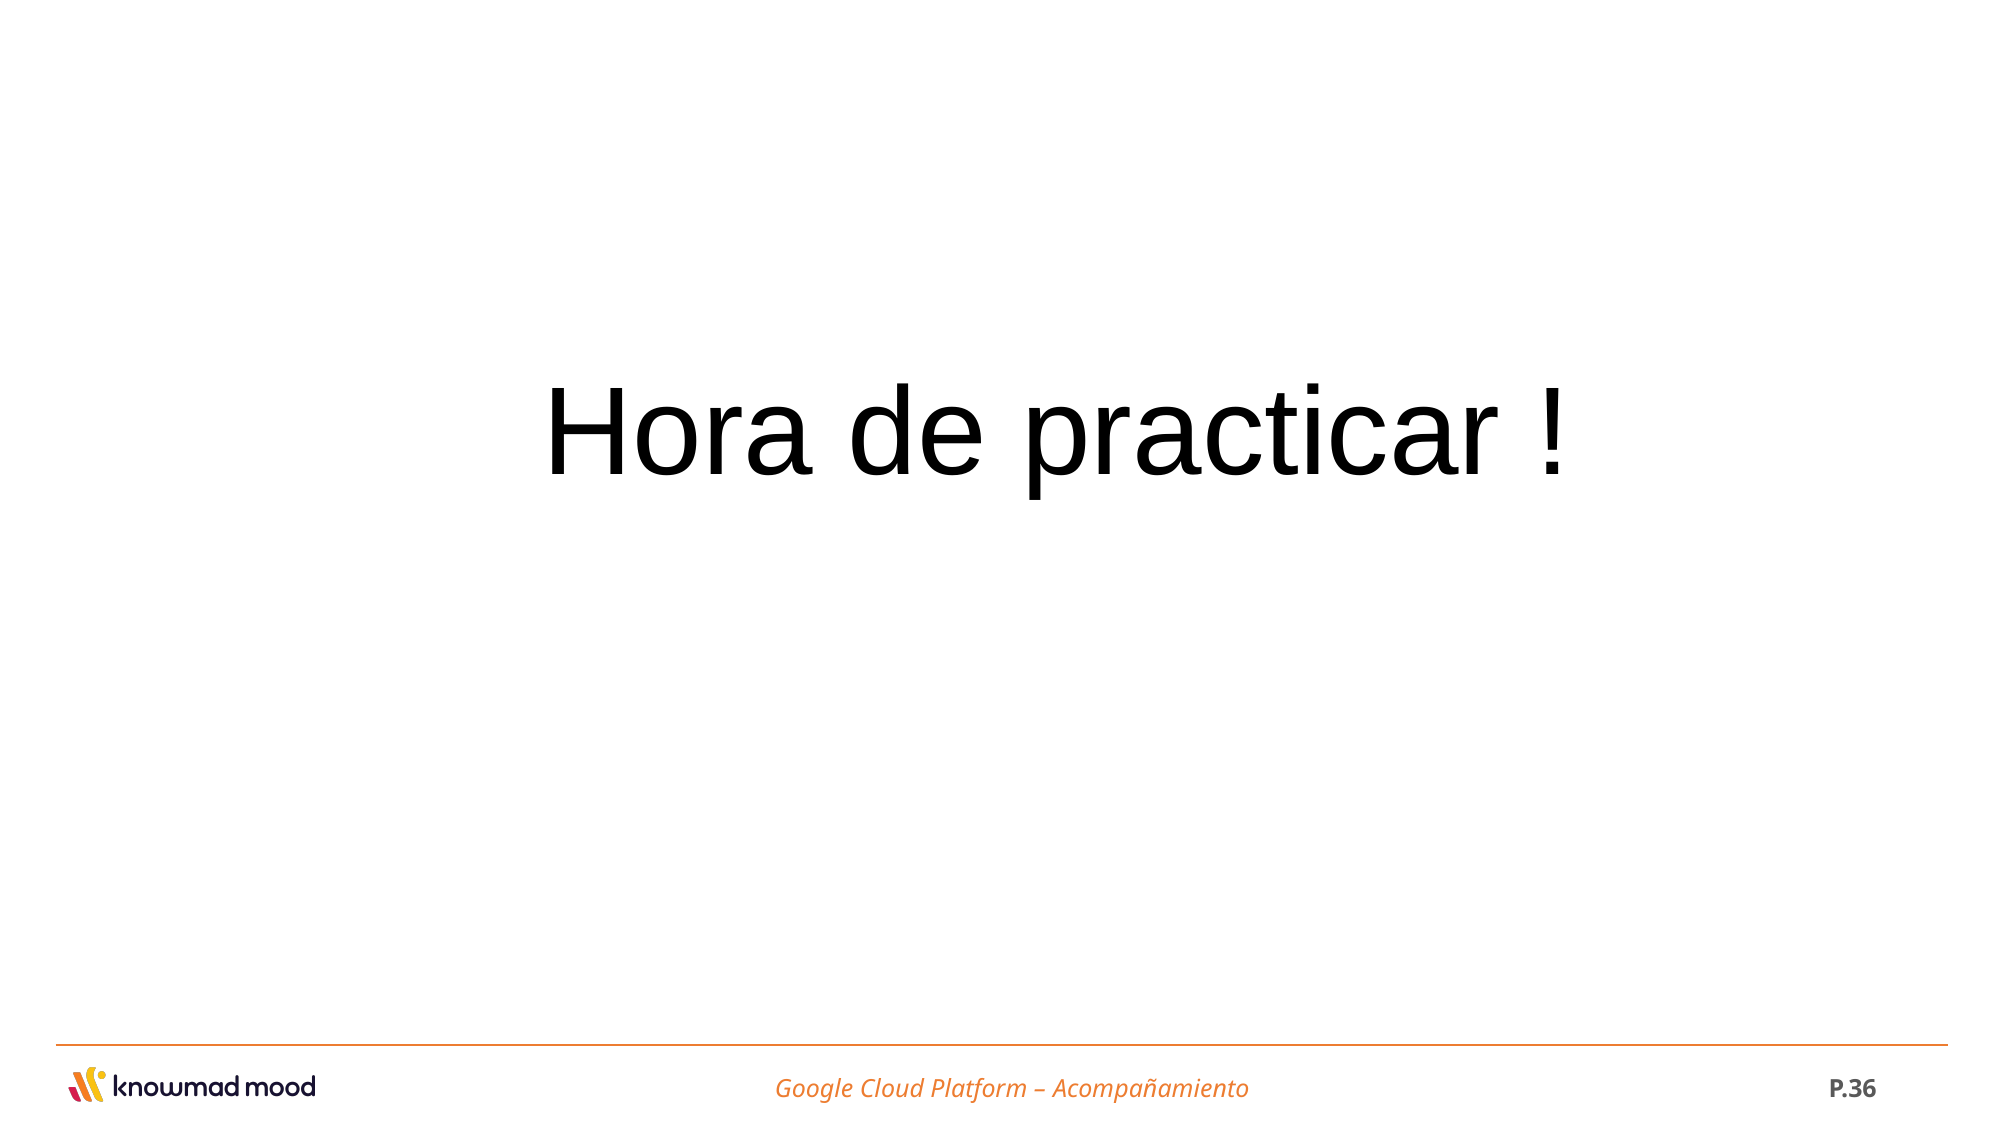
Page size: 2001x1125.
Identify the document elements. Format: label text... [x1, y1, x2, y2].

picture [68, 1067, 315, 1102]
text_box Hora de practicar ! [369, 342, 1745, 657]
